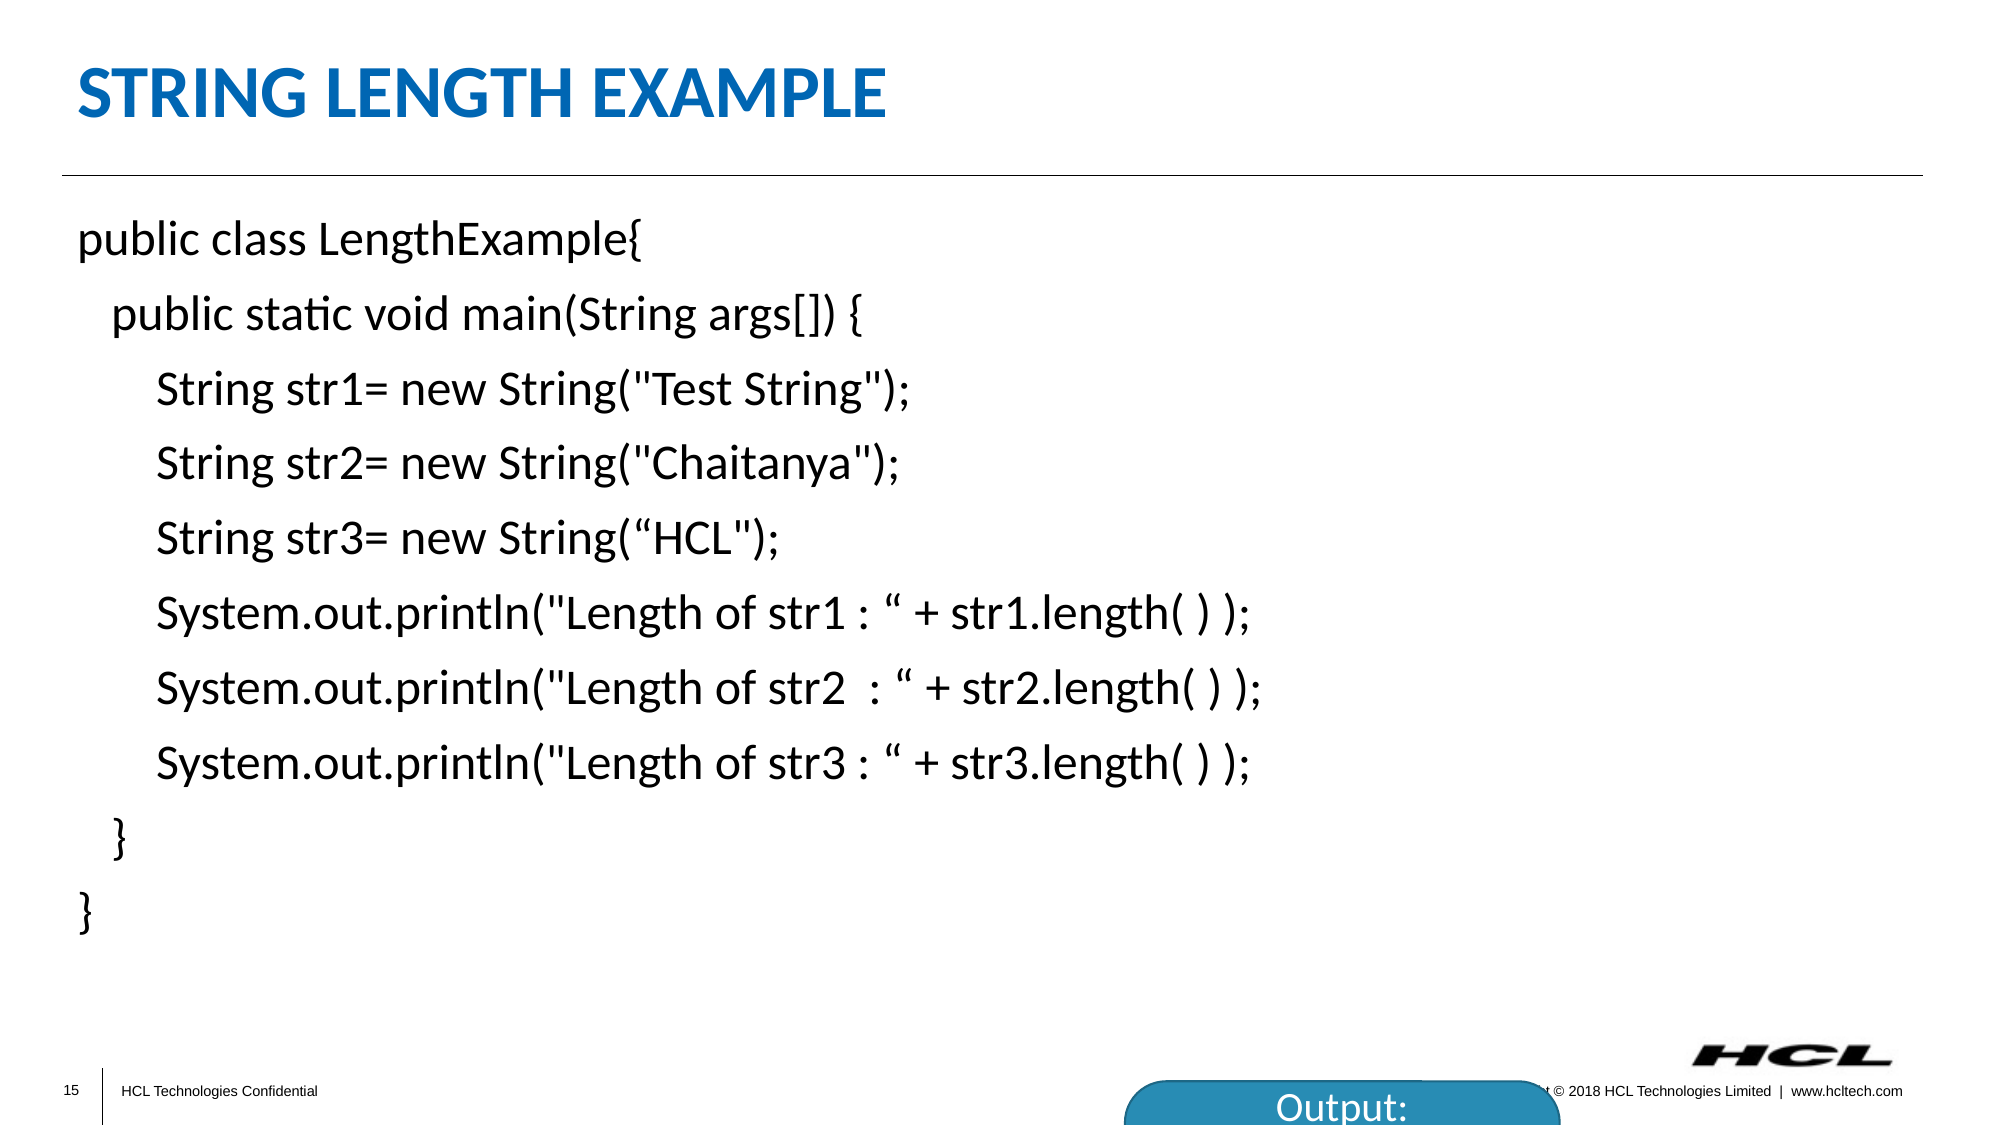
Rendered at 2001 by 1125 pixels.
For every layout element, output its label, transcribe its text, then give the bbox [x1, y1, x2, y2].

text_box Output: Length of str1:11 Length of str2:9 Length of str3:3 [1123, 1080, 1561, 1125]
picture [1660, 1024, 1924, 1080]
list public class LengthExample{ public static void main(String args[]) { String str1= new String("Test String"); String str2= new String("Chaitanya"); String str3= new String(“HCL"); System.out.println("Length of str1 : “ + str1.length( ) ); System.out.println("Length of str2 : “ + str2.length( ) ); System.out.println("Length of str3 : “ + str3.length( ) ); } } [62, 204, 1924, 1014]
title String length Example [62, 42, 1781, 144]
